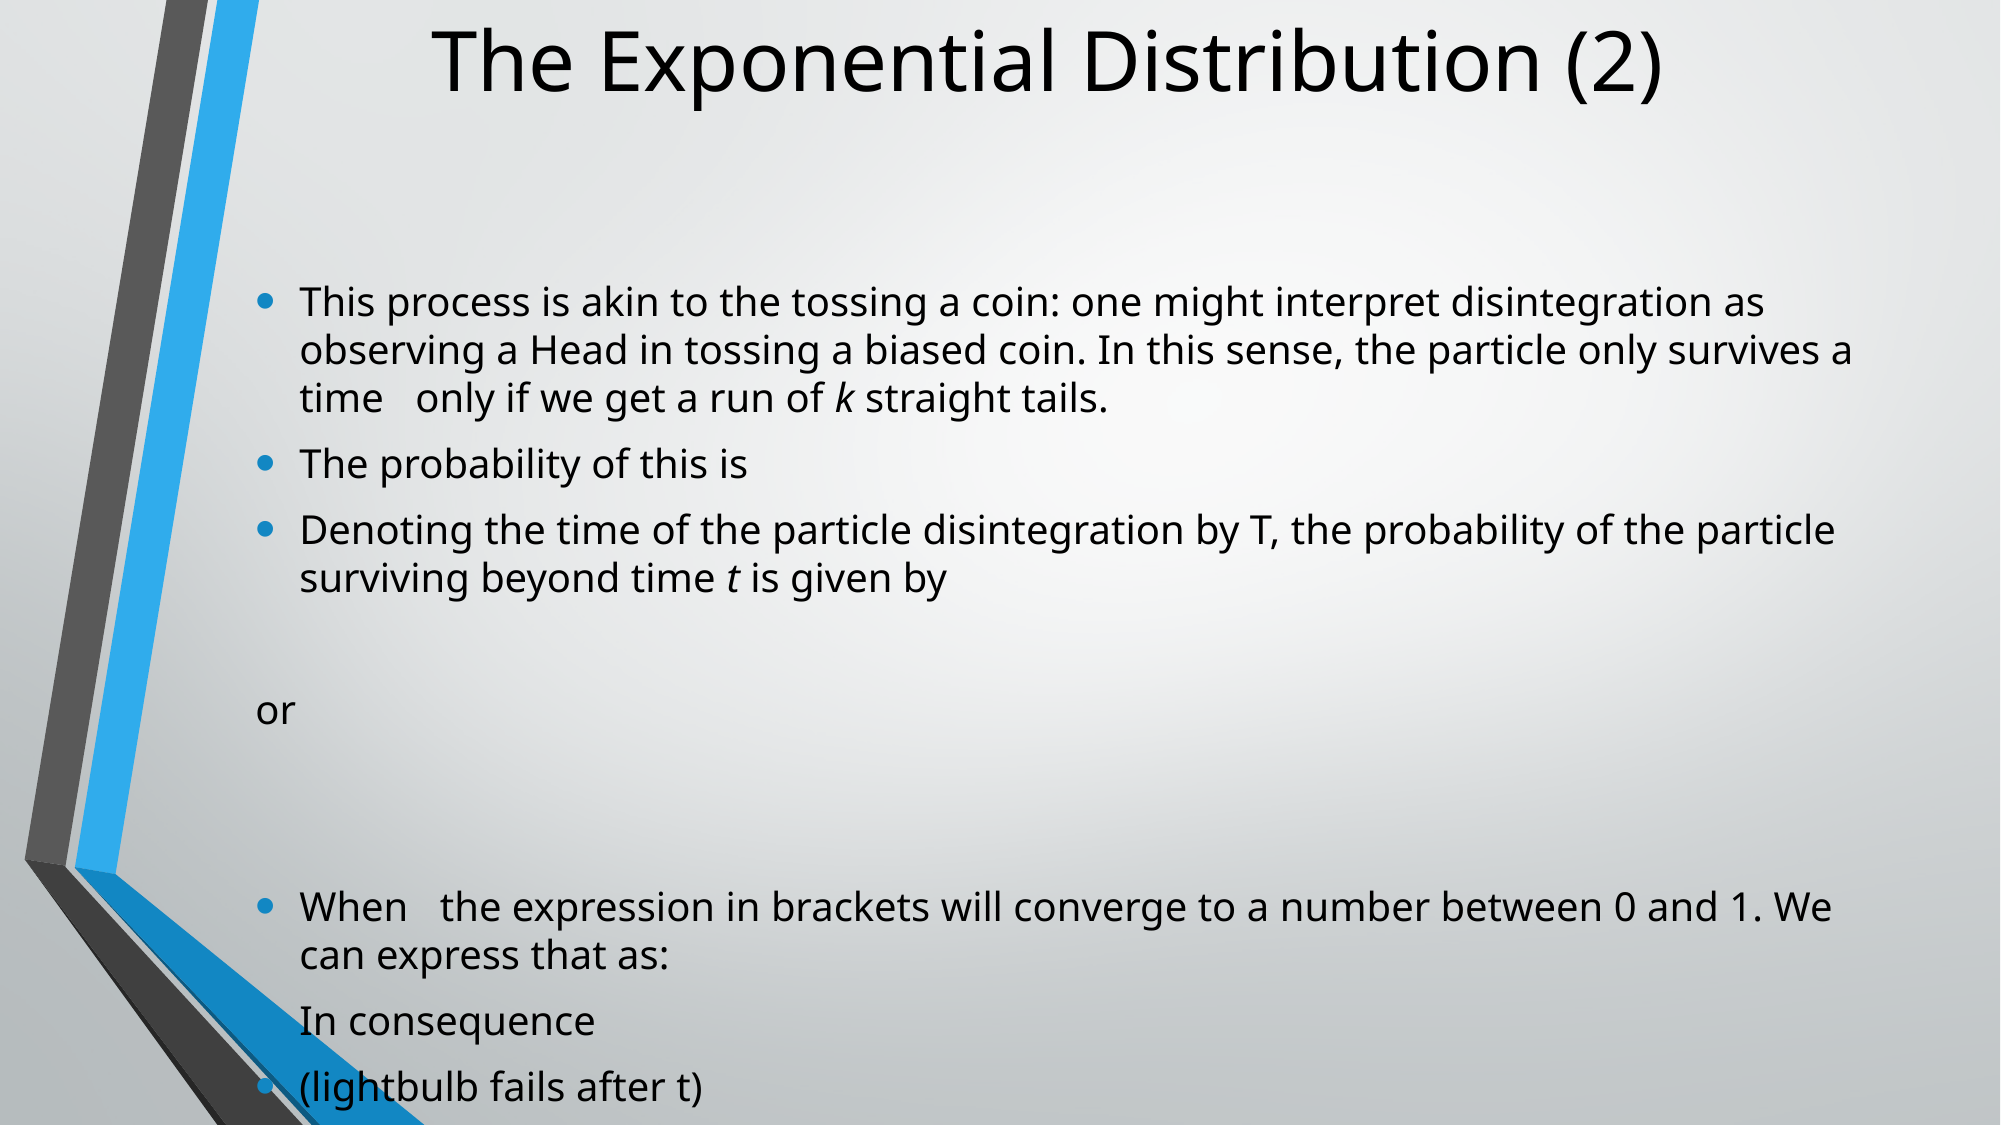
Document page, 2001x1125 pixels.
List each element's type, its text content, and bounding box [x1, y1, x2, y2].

title The Exponential Distribution (2) [226, 0, 1870, 117]
